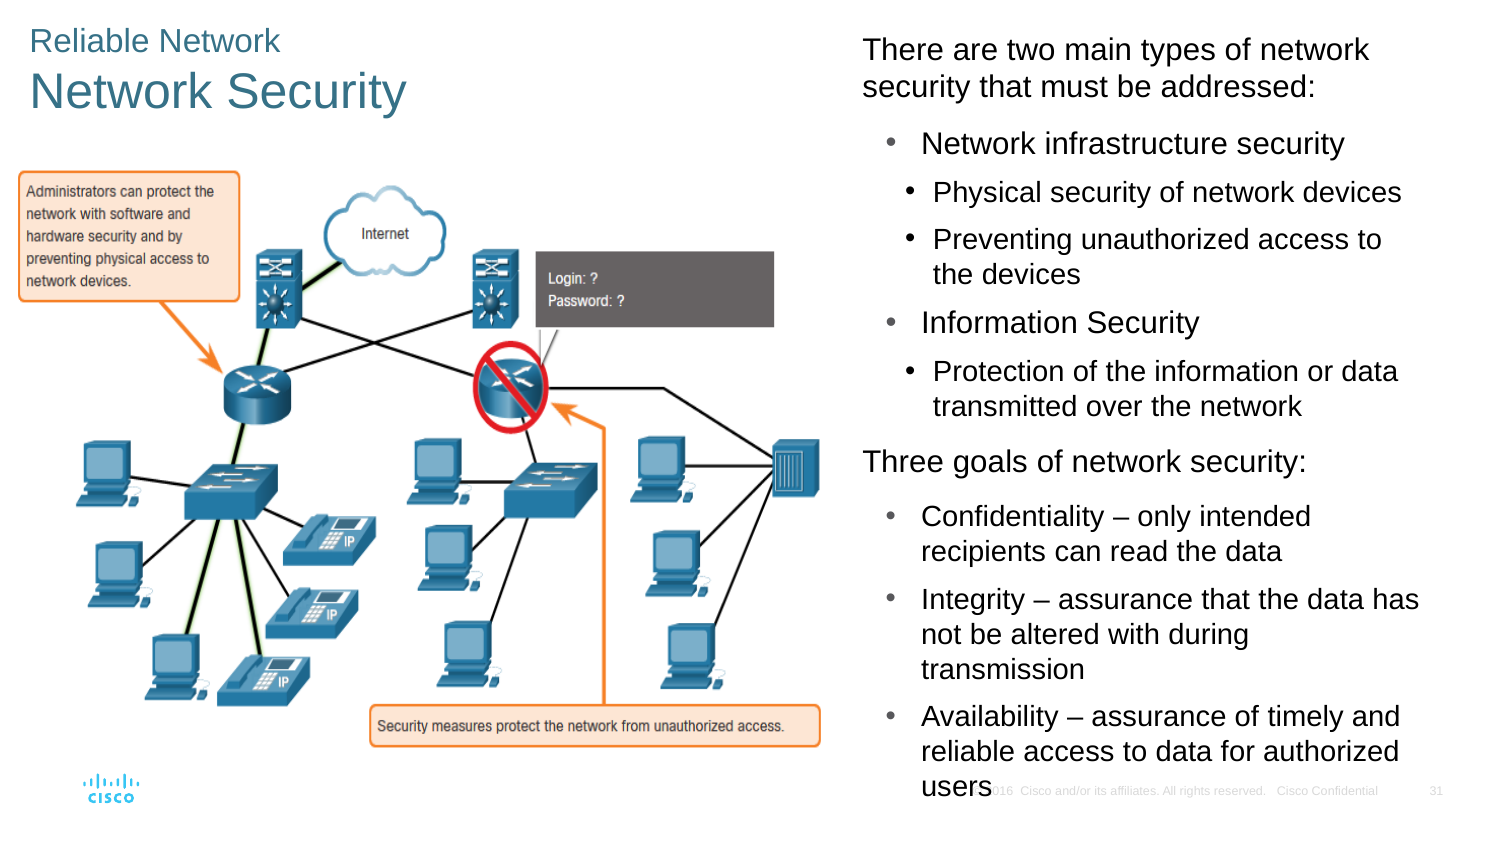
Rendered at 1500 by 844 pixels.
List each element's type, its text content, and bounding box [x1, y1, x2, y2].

title Reliable Network Network Security [14, 6, 873, 131]
picture [14, 161, 831, 761]
list There are two main types of network security that must be addressed: Network infrastructure security Physical security of network devices Preventing unauthorized access to the devices Information Security Protection of the information or data transmitted over the network Three goals of network security: Confidentiality – only intended recipients can read the data Integrity – assurance that the data has not be altered with during transmission Availability – assurance of timely and reliable access to data for authorized users [847, 21, 1452, 776]
